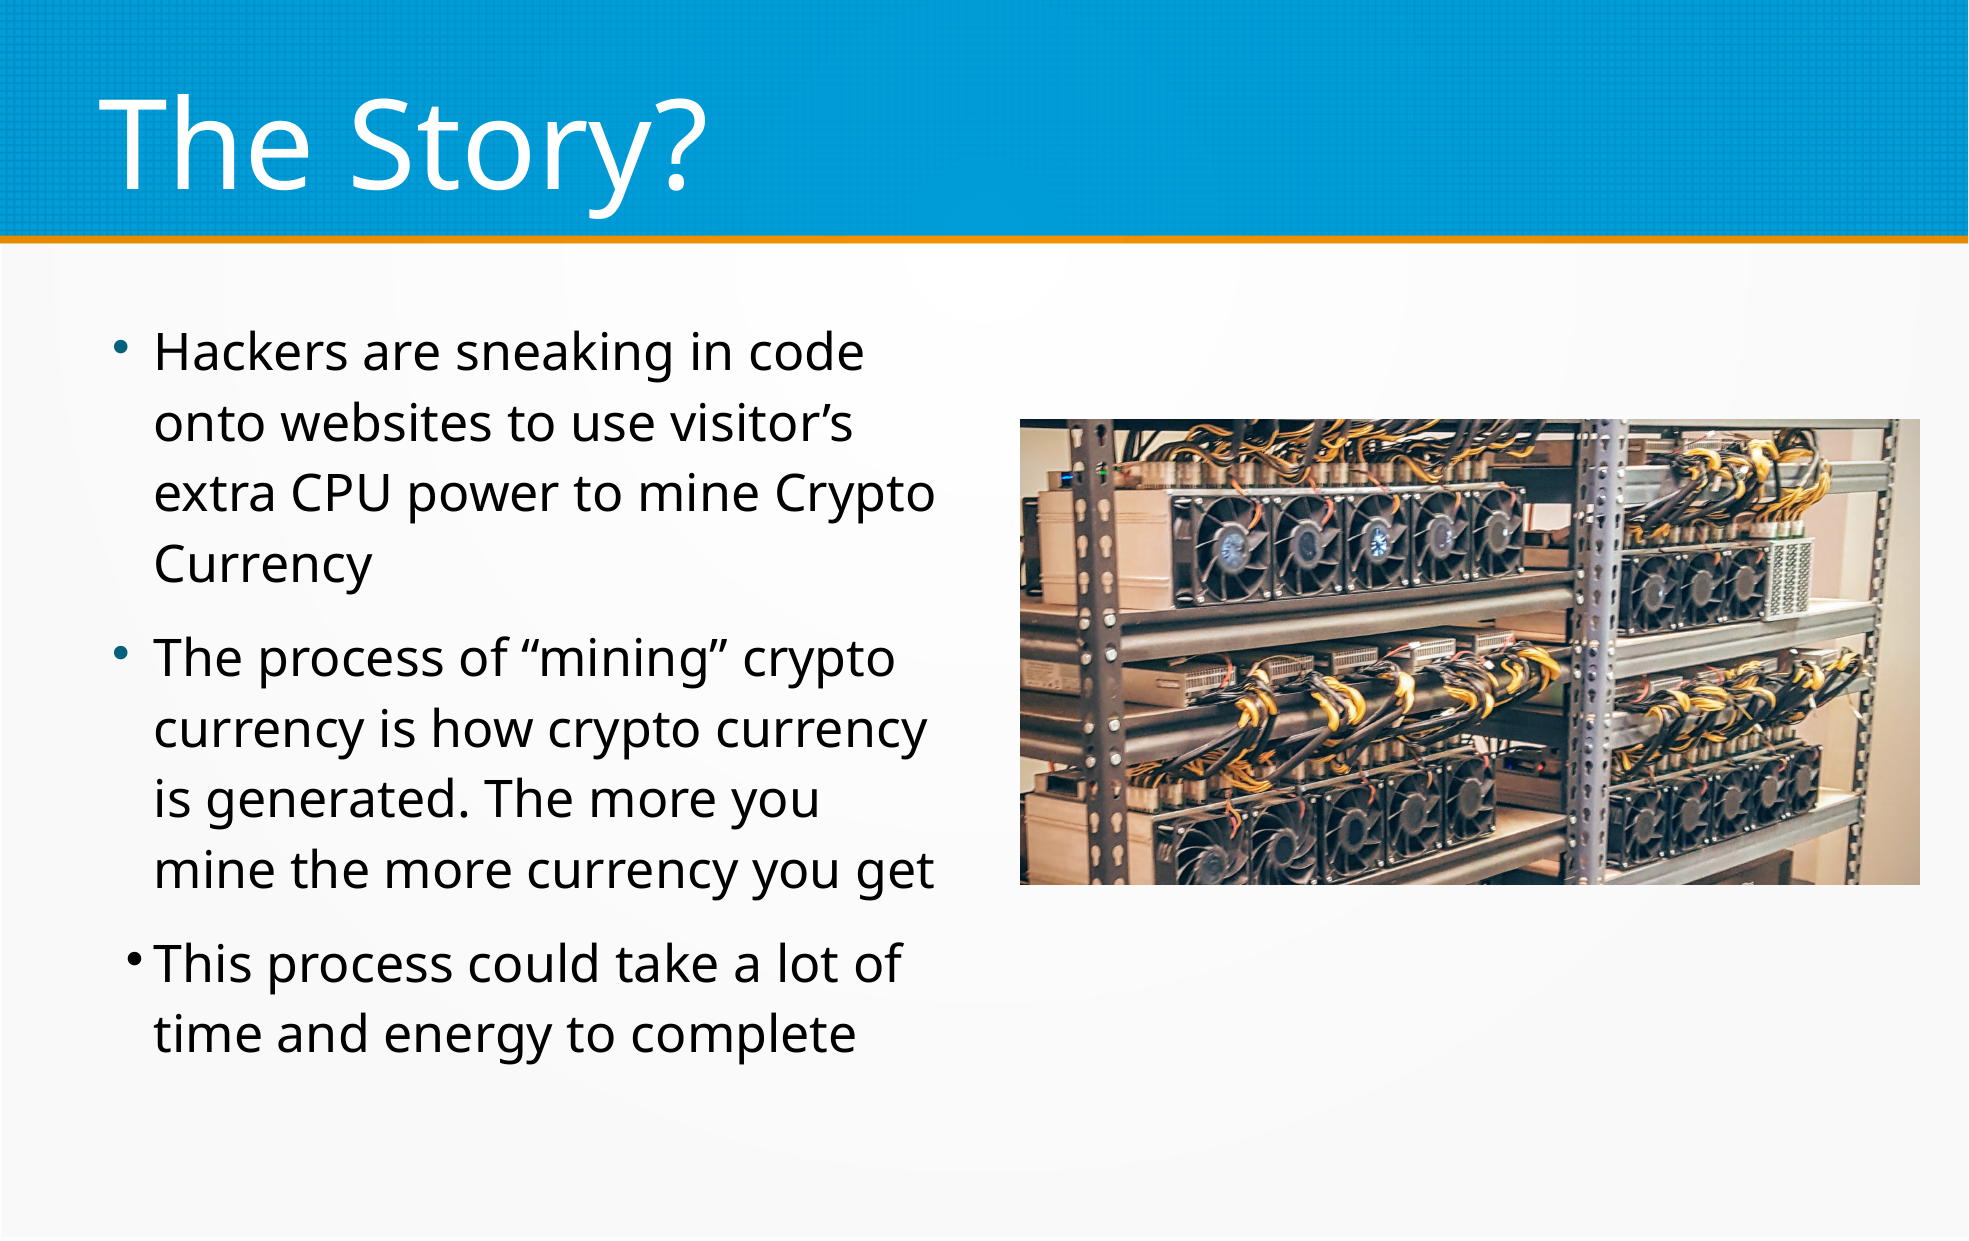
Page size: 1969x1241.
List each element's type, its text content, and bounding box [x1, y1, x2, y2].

text_box Hackers are sneaking in code onto websites to use visitor’s extra CPU power to mine Crypto Currency The process of “mining” crypto currency is how crypto currency is generated. The more you mine the more currency you get This process could take a lot of time and energy to complete [98, 314, 958, 1080]
picture [0, 236, 1969, 1241]
text_box [1000, 314, 1861, 1080]
text_box The Story? [98, 19, 1870, 227]
